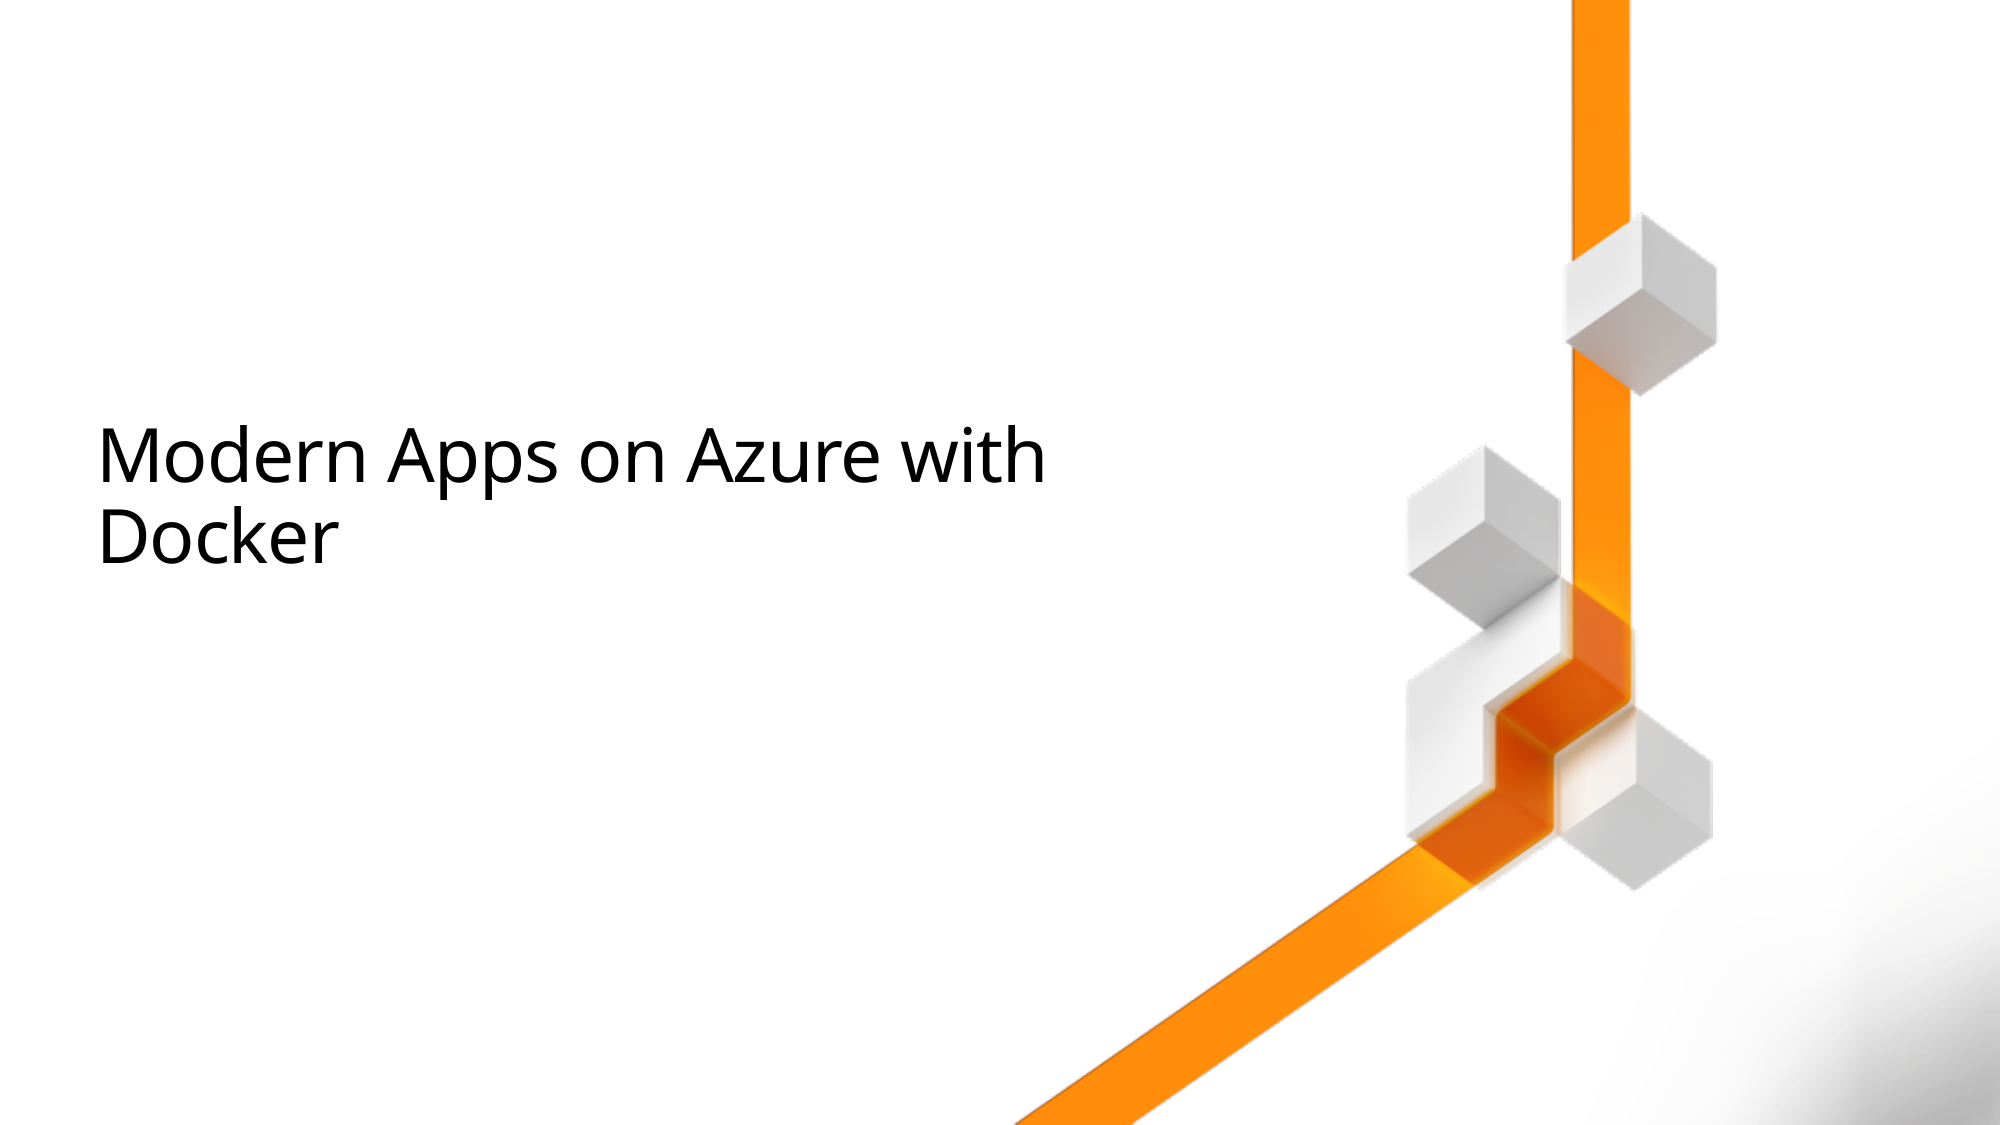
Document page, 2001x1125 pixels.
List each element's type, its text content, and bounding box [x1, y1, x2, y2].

picture [978, 0, 2000, 1125]
title Modern Apps on Azure with Docker [96, 416, 1304, 580]
